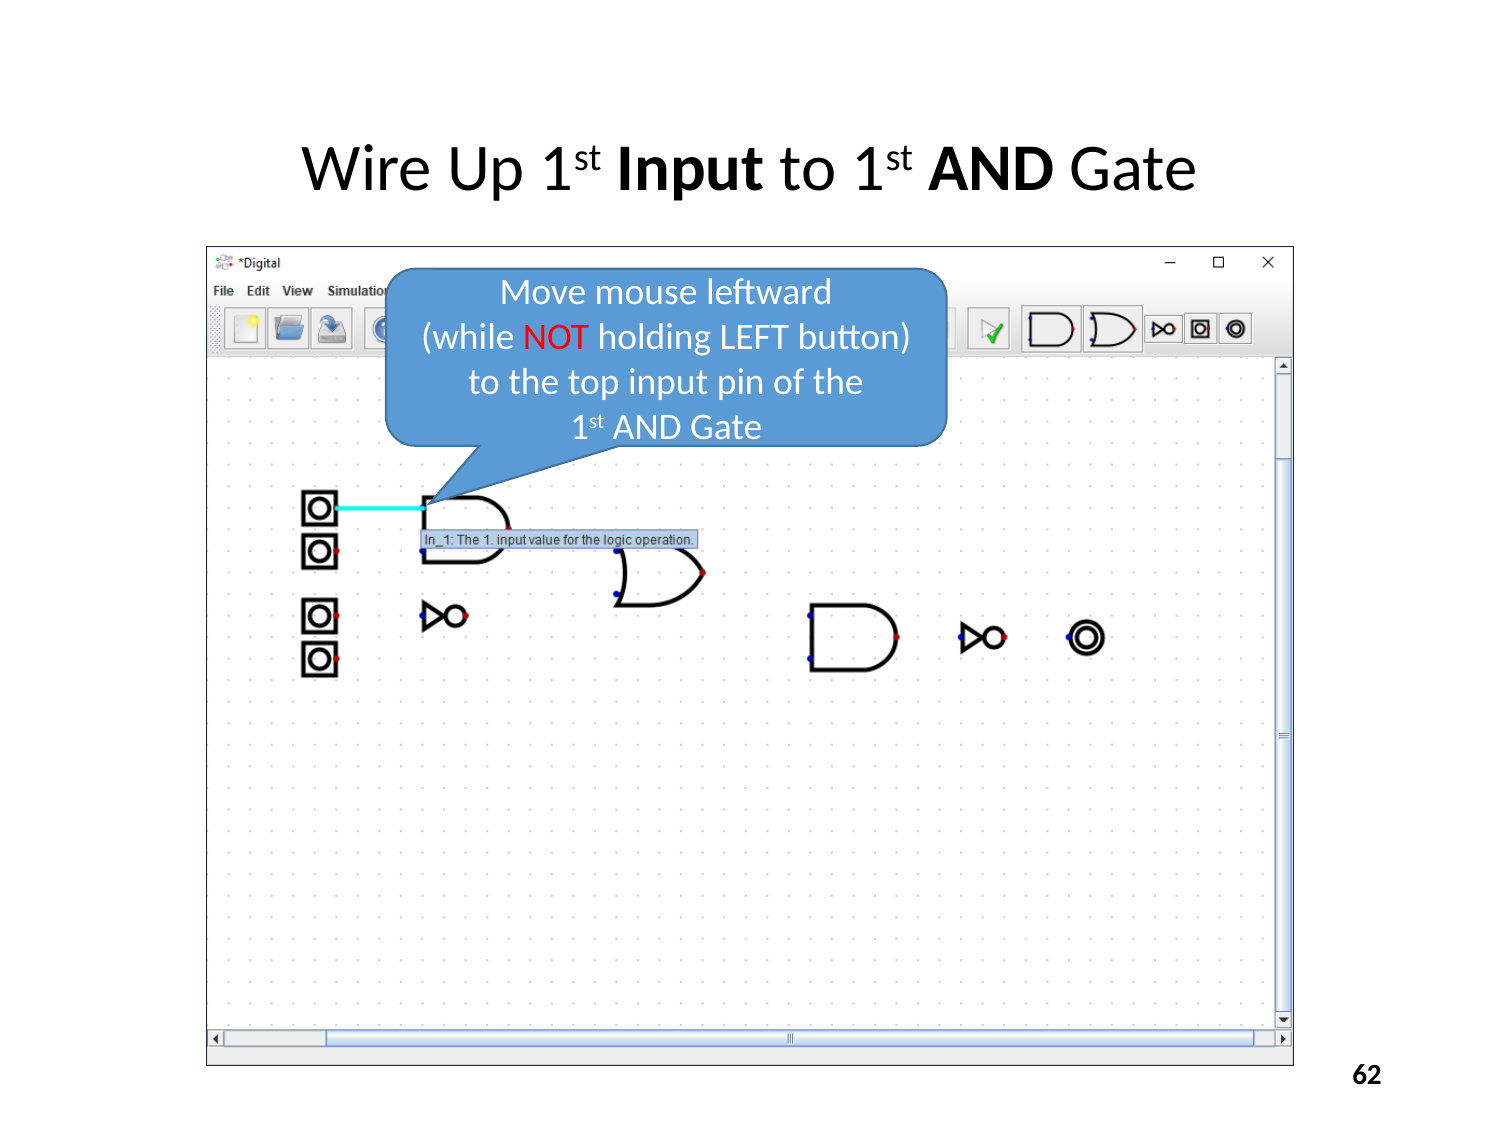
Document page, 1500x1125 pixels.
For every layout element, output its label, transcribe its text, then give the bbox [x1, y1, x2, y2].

picture [206, 246, 1294, 1066]
title Wire Up 1st Input to 1st AND Gate [103, 59, 1397, 278]
slide_number 62 [1059, 1042, 1397, 1103]
